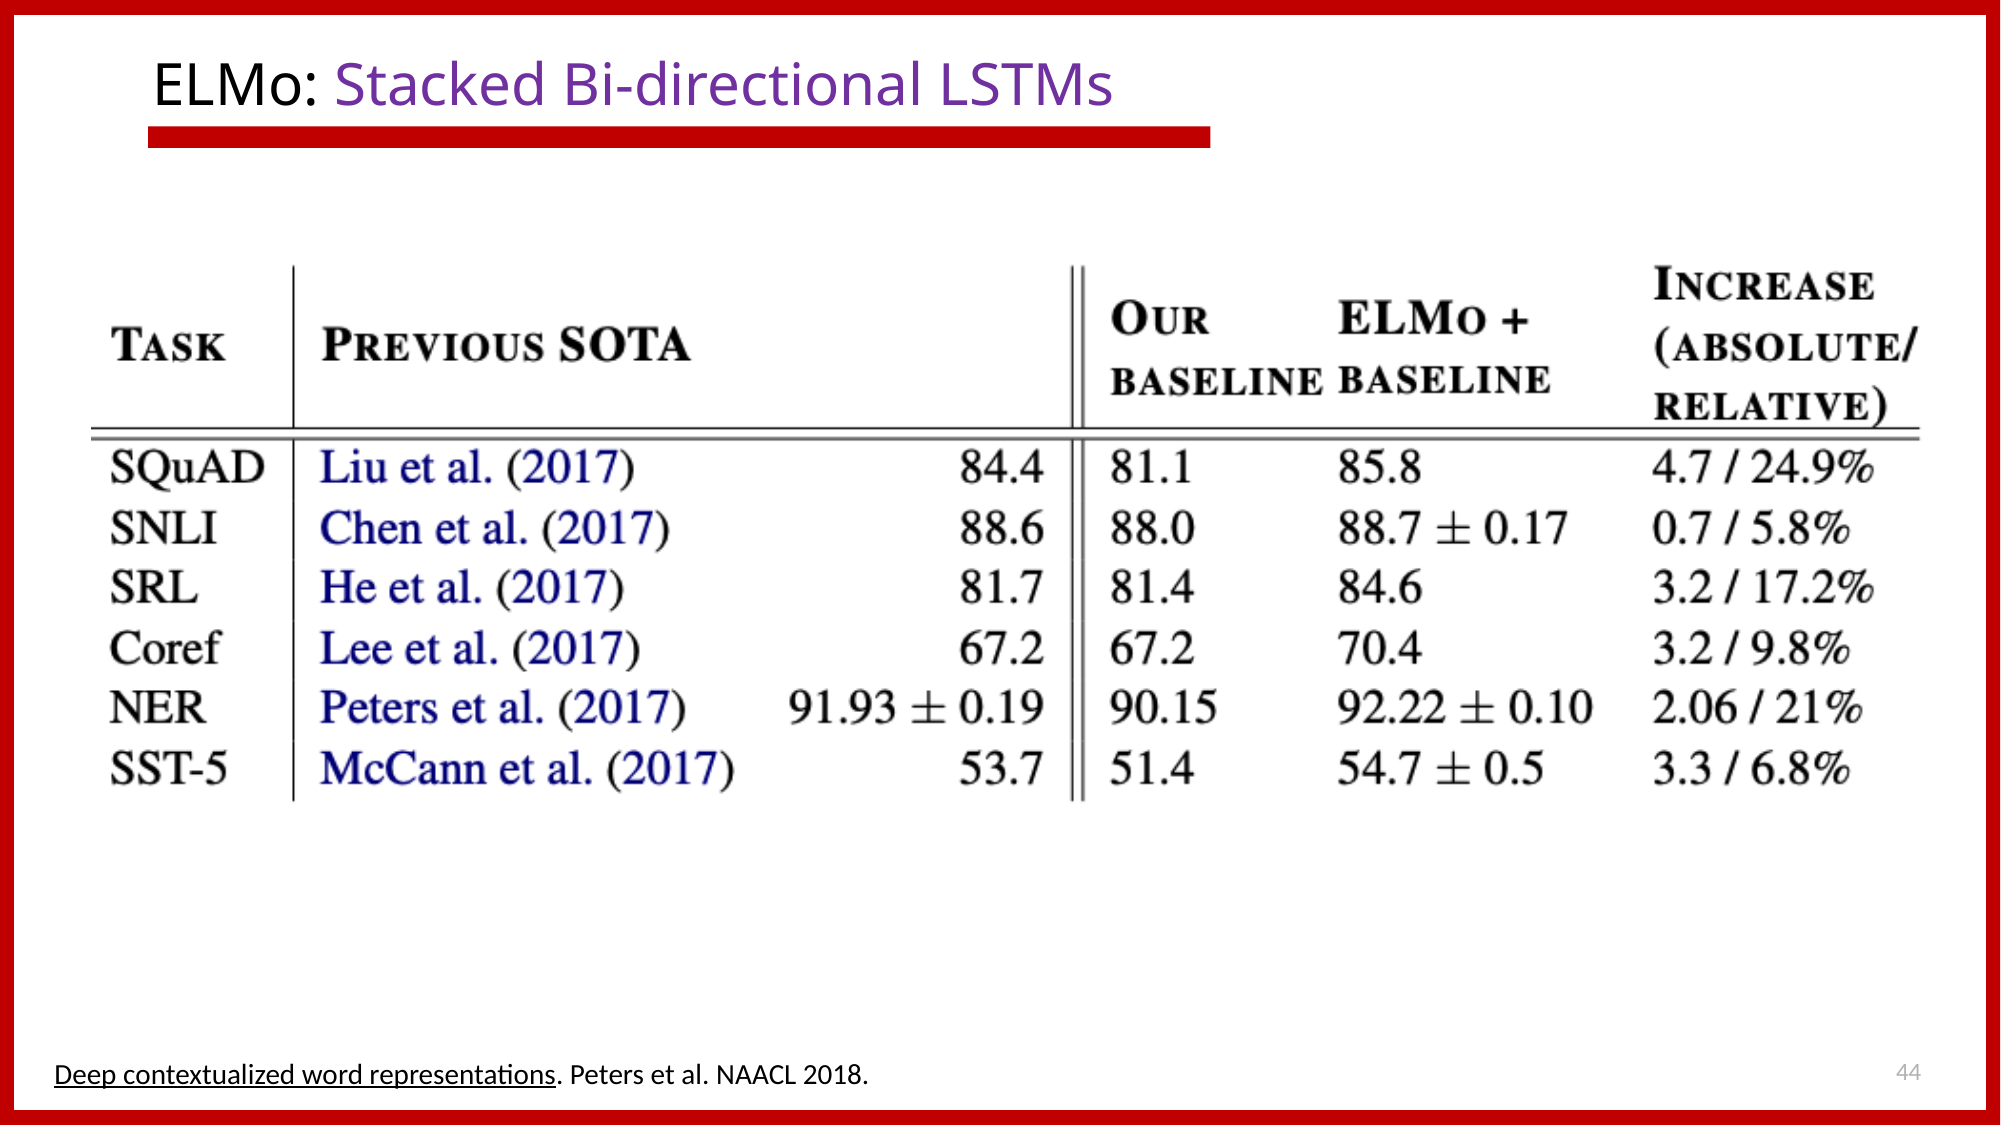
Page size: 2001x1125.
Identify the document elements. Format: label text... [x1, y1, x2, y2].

picture [91, 258, 1937, 813]
title ELMo: Stacked Bi-directional LSTMs [137, 47, 1605, 239]
slide_number 44 [1486, 1040, 1937, 1101]
text_box Deep contextualized word representations. Peters et al. NAACL 2018. [39, 1047, 1486, 1098]
